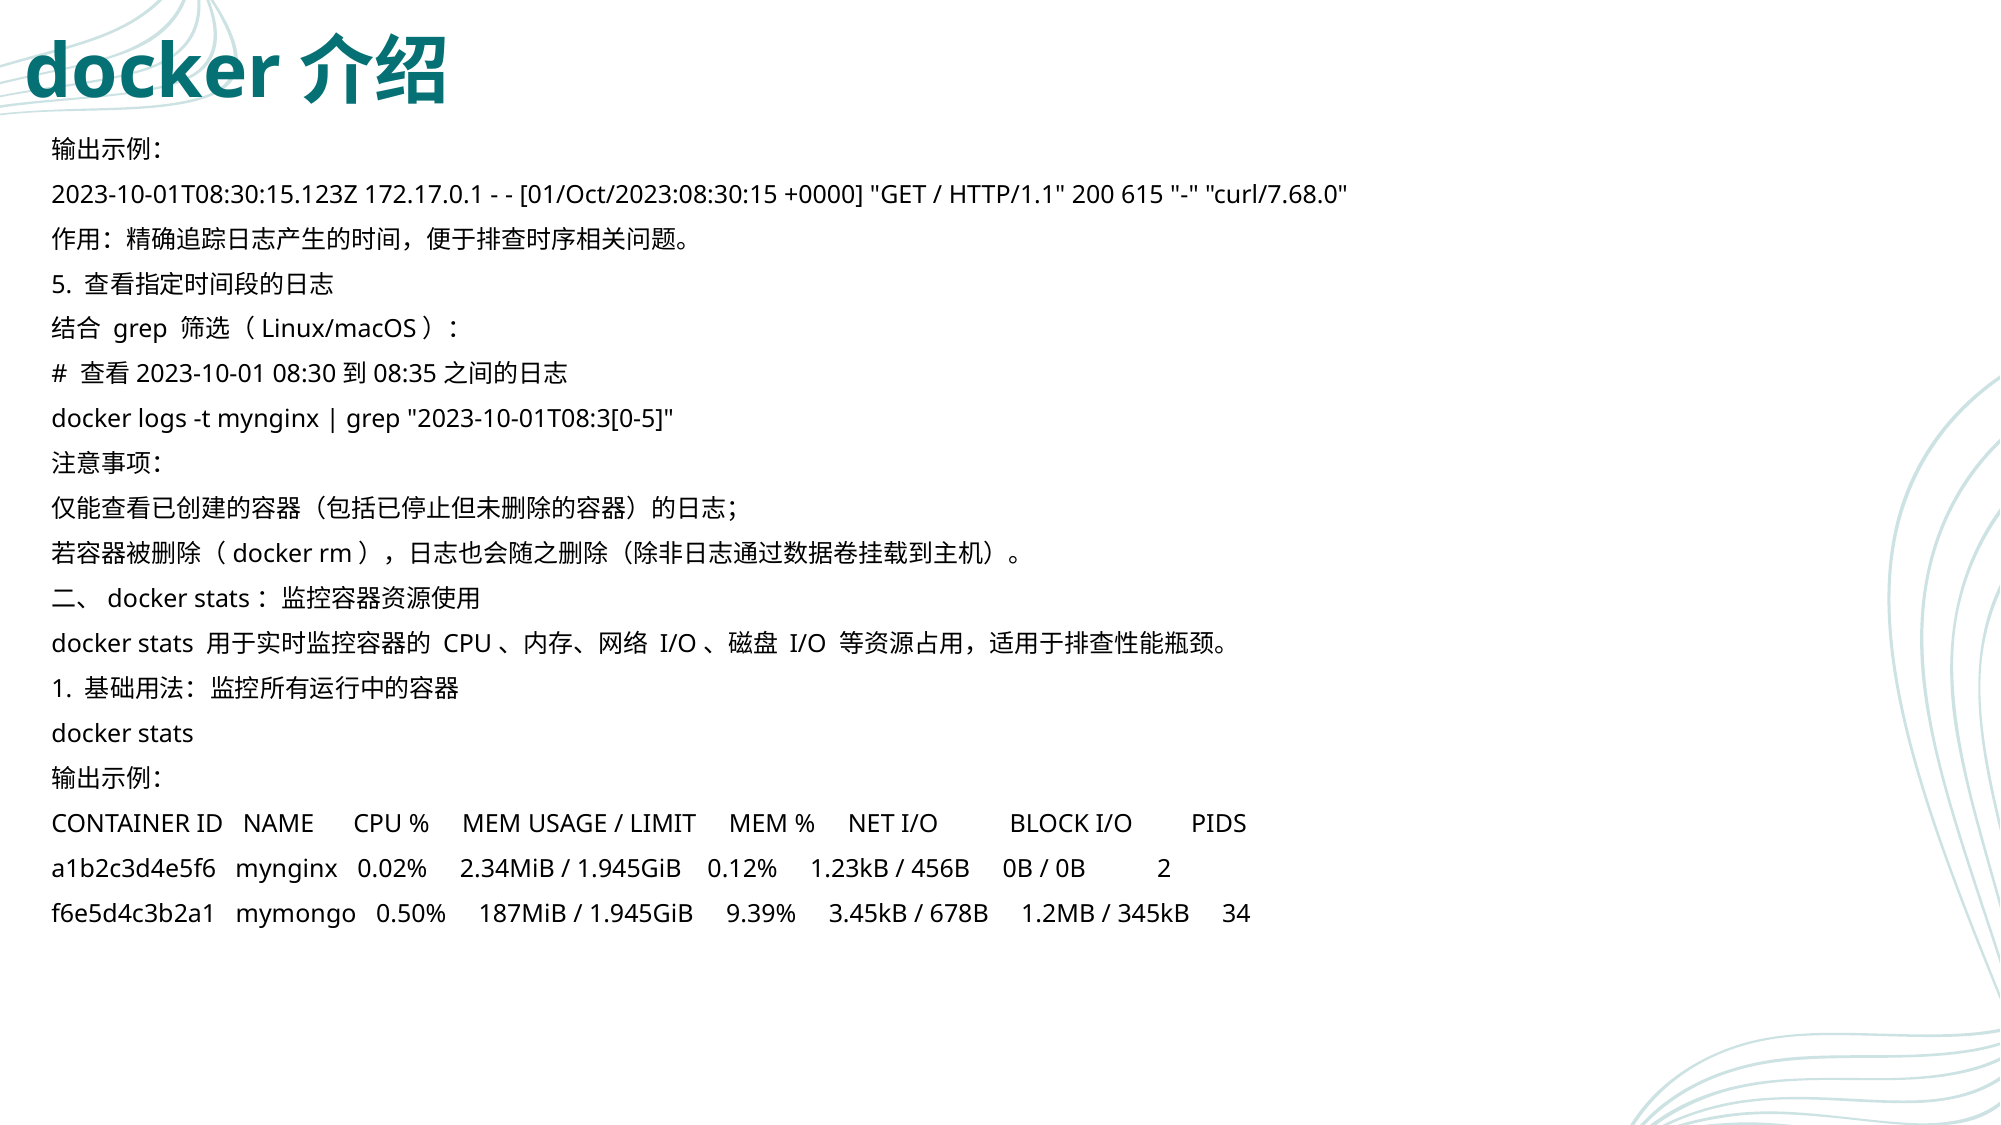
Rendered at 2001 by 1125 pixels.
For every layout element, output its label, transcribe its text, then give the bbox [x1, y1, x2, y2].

title docker介绍 [24, 21, 1796, 113]
text_box 输出示例： 2023-10-01T08:30:15.123Z 172.17.0.1 - - [01/Oct/2023:08:30:15 +0000] "GET / HTTP/1.1" 200 615 "-" "curl/7.68.0" 作用：精确追踪日志产生的时间，便于排查时序相关问题。 5. 查看指定时间段的日志 结合 grep 筛选（Linux/macOS）： # 查看2023-10-01 08:30到08:35之间的日志 docker logs -t mynginx | grep "2023-10-01T08:3[0-5]" 注意事项： 仅能查看已创建的容器（包括已停止但未删除的容器）的日志； 若容器被删除（docker rm），日志也会随之删除（除非日志通过数据卷挂载到主机）。 二、docker stats：监控容器资源使用 docker stats 用于实时监控容器的 CPU、内存、网络 I/O、磁盘 I/O 等资源占用，适用于排查性能瓶颈。 1. 基础用法：监控所有运行中的容器 docker stats 输出示例： CONTAINER ID NAME CPU % MEM USAGE / LIMIT MEM % NET I/O BLOCK I/O PIDS a1b2c3d4e5f6 mynginx 0.02% 2.34MiB / 1.945GiB 0.12% 1.23kB / 456B 0B / 0B 2 f6e5d4c3b2a1 mymongo 0.50% 187MiB / 1.945GiB 9.39% 3.45kB / 678B 1.2MB / 345kB 34 [36, 125, 1862, 1125]
